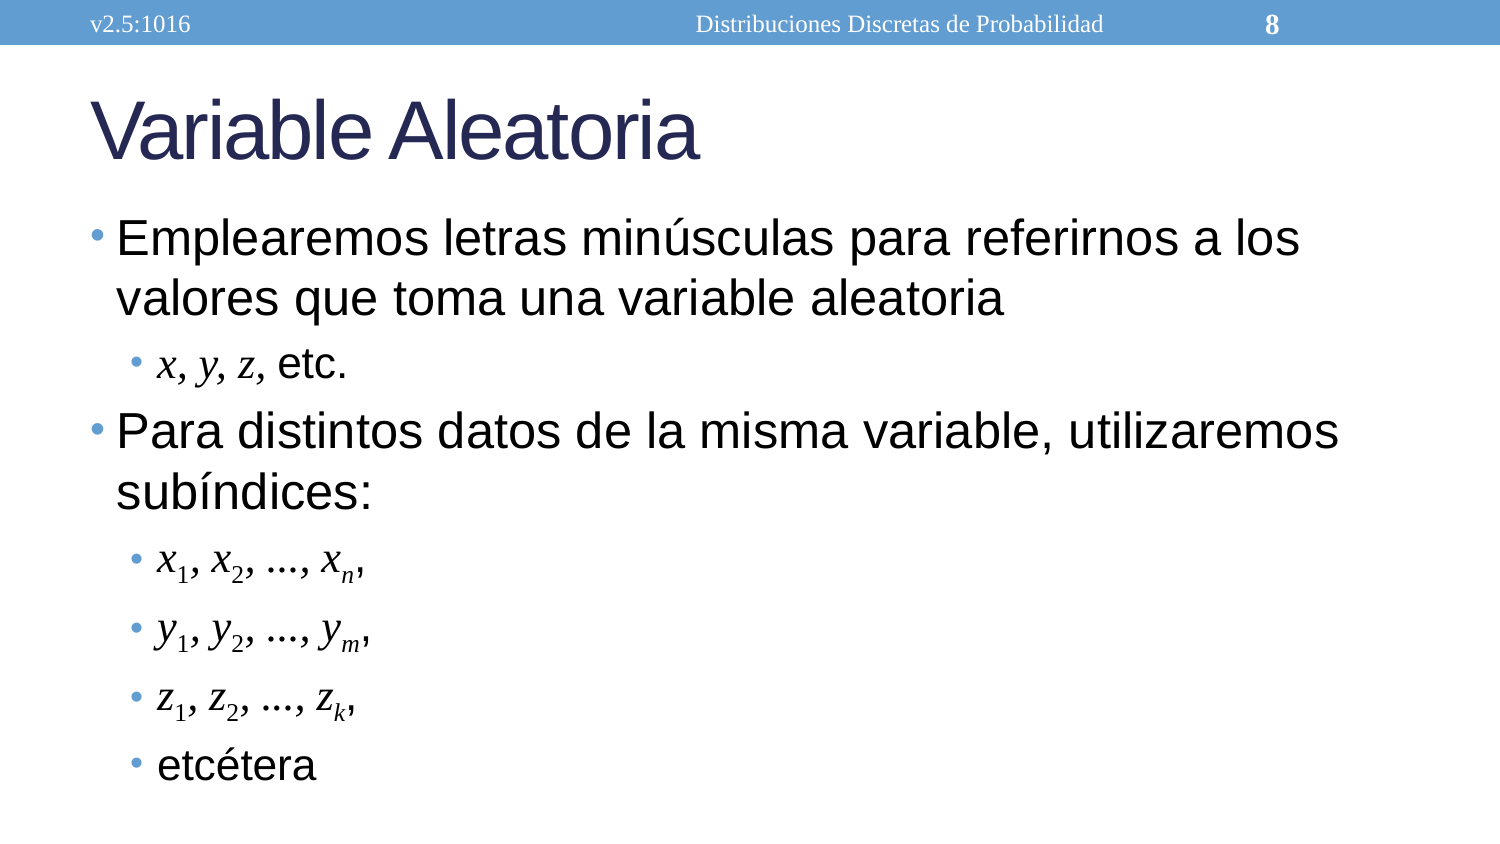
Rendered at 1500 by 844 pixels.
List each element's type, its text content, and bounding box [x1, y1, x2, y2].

footer Distribuciones Discretas de Probabilidad [562, 2, 1238, 43]
slide_number 8 [1250, 2, 1425, 43]
slide_number v2.5:1016 [75, 2, 550, 43]
list Emplearemos letras minúsculas para referirnos a los valores que toma una variable aleatoria x, y, z, etc. Para distintos datos de la misma variable, utilizaremos subíndices: x1, x2, ..., xn, y1, y2, ..., ym, z1, z2, ..., zk, etcétera [75, 196, 1425, 797]
title Variable Aleatoria [75, 65, 1425, 188]
